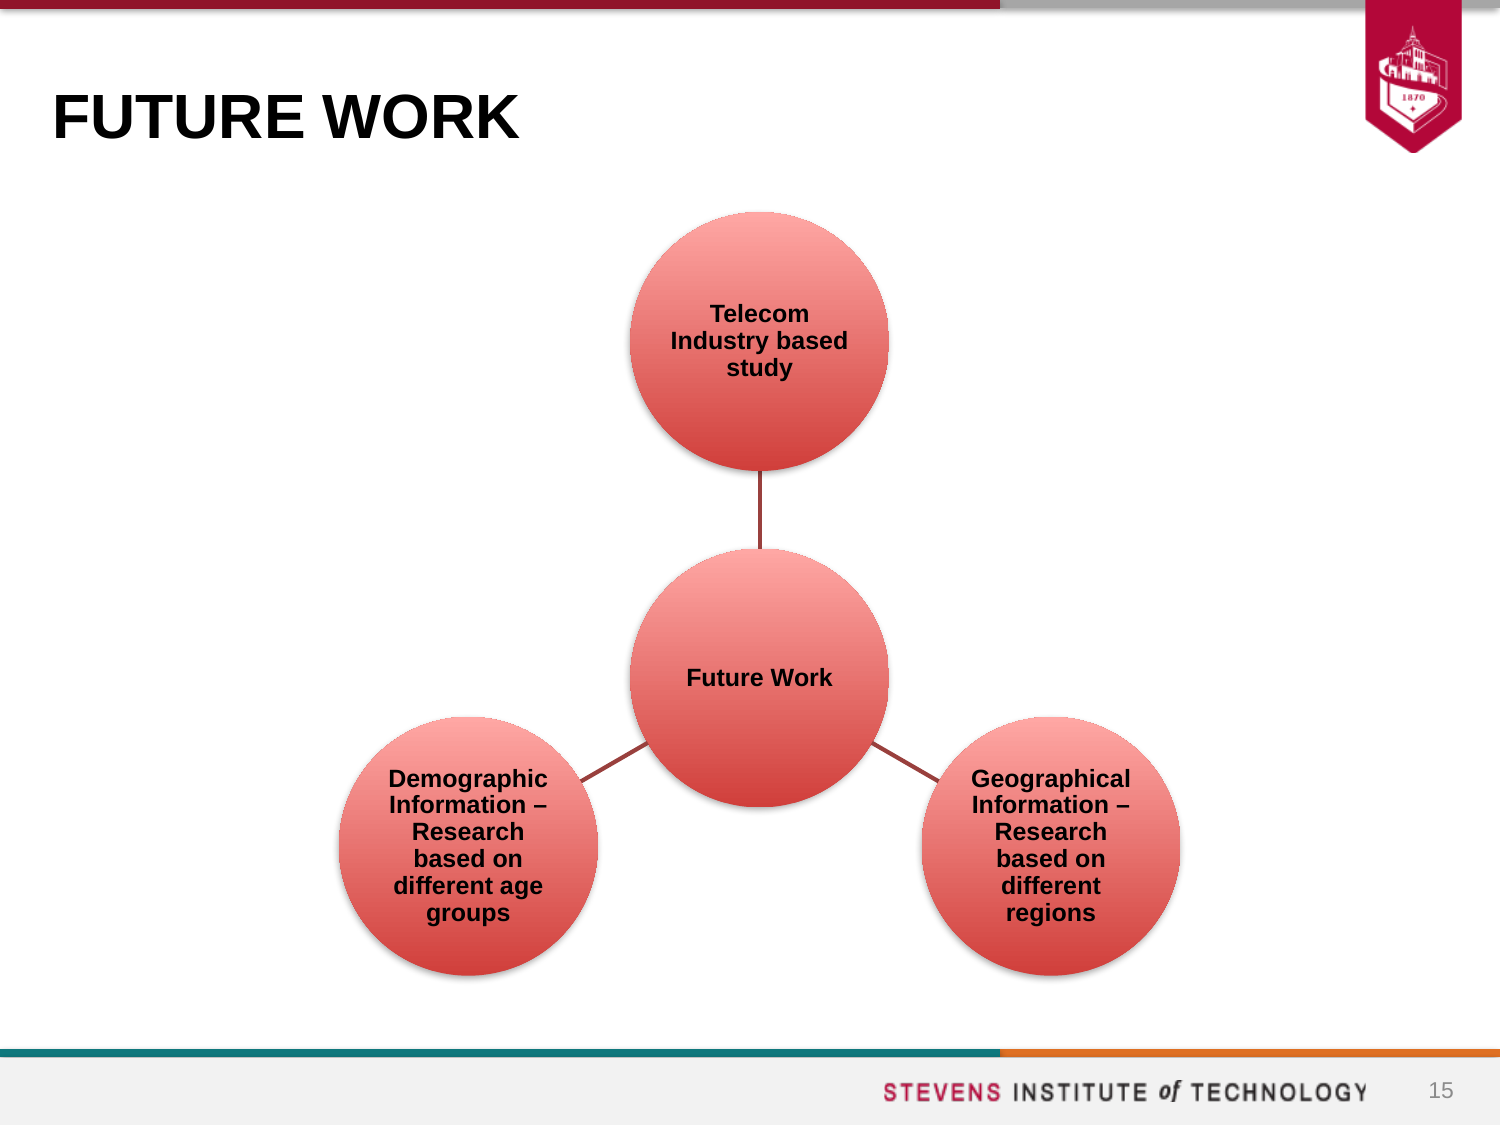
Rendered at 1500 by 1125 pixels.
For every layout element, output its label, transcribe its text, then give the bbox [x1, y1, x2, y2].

title FUTURE WORK [37, 68, 1236, 157]
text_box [147, 211, 1372, 977]
slide_number 15 [1401, 1059, 1481, 1120]
